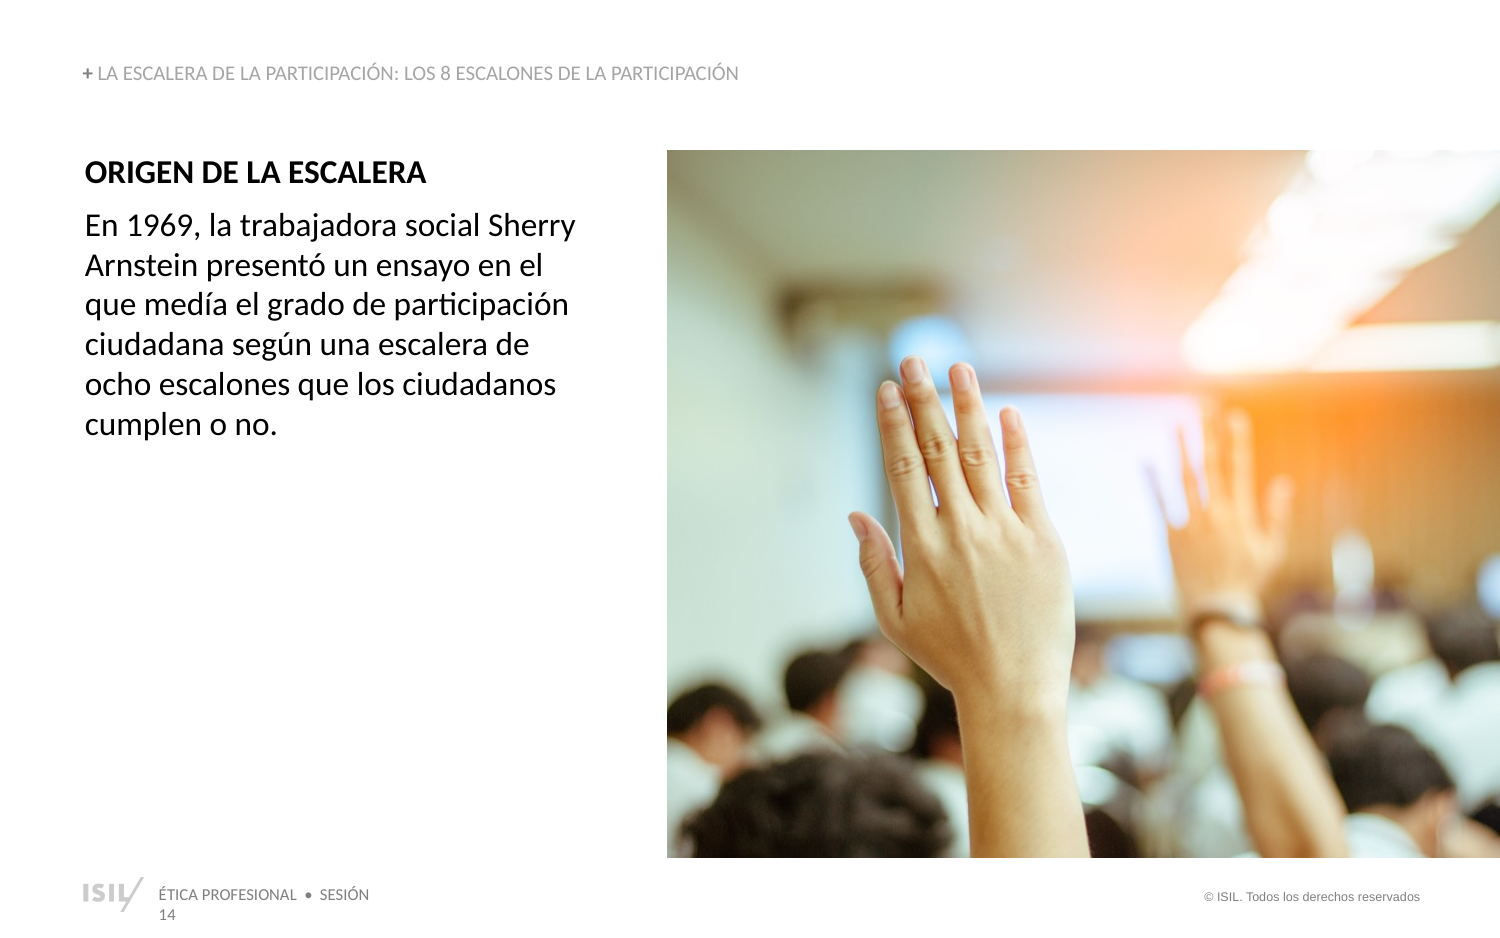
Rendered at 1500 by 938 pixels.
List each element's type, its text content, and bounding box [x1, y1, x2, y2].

text_box ORIGEN DE LA ESCALERA En 1969, la trabajadora social Sherry Arnstein presentó un ensayo en el que medía el grado de participación ciudadana según una escalera de ocho escalones que los ciudadanos cumplen o no. [83, 150, 597, 443]
picture [666, 150, 1500, 858]
text_box + LA ESCALERA DE LA PARTICIPACIÓN: LOS 8 ESCALONES DE LA PARTICIPACIÓN [82, 62, 868, 85]
